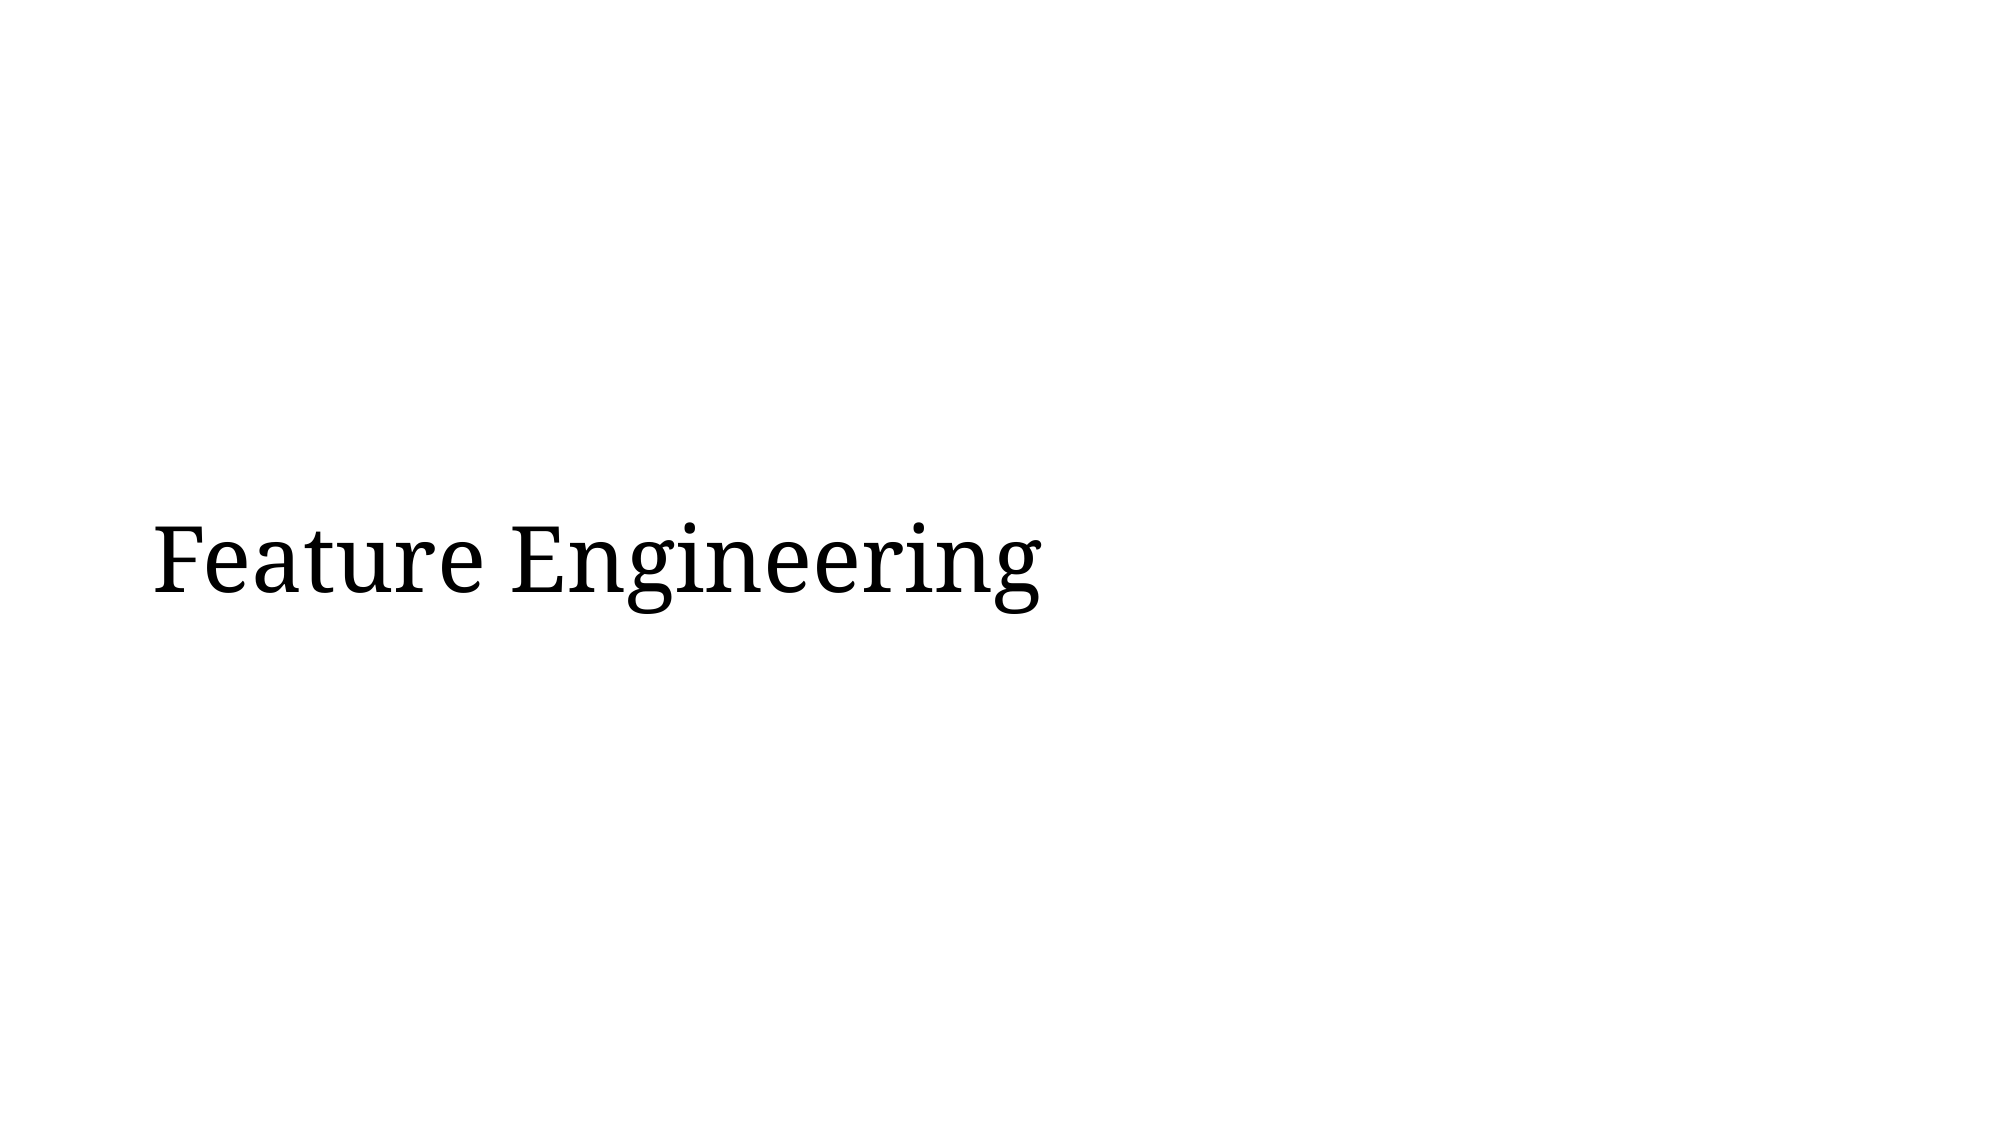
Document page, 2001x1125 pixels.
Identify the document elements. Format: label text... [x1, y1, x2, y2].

title Feature Engineering [137, 453, 1863, 672]
